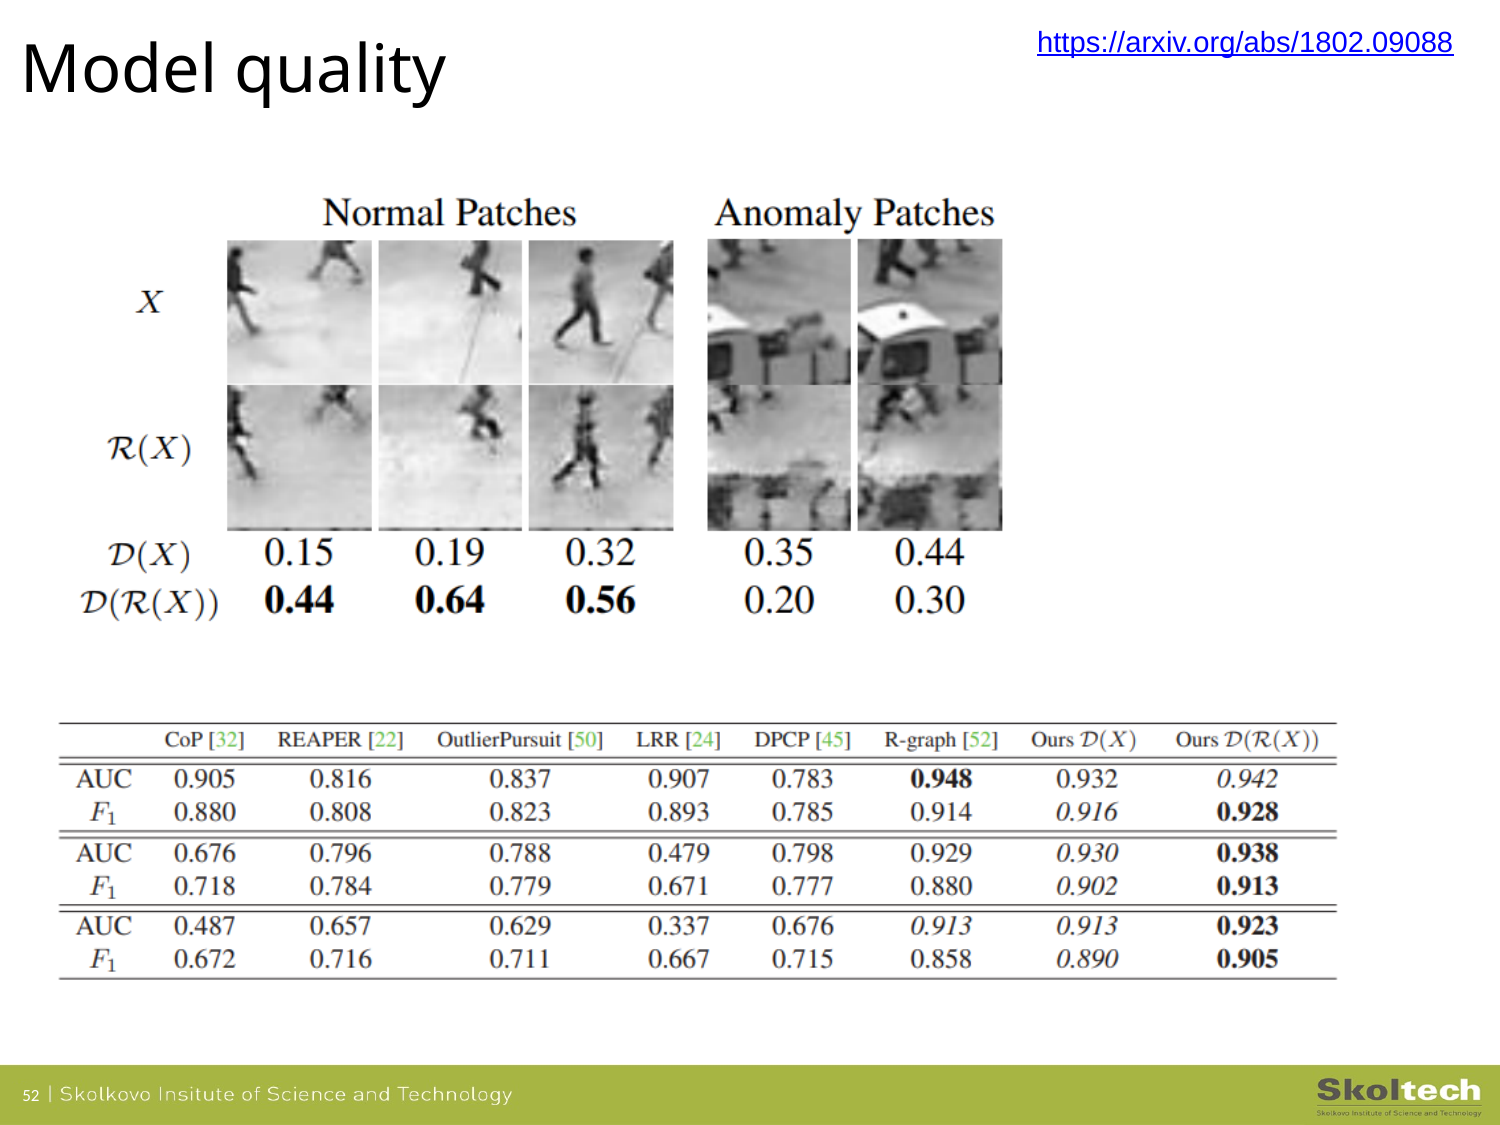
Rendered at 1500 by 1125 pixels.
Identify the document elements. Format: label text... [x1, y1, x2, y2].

text_box Model quality [13, 18, 455, 114]
picture [38, 174, 1038, 643]
picture [0, 1064, 1500, 1125]
text_box https://arxiv.org/abs/1802.09088 [1022, 15, 1486, 66]
picture [38, 703, 1377, 1001]
